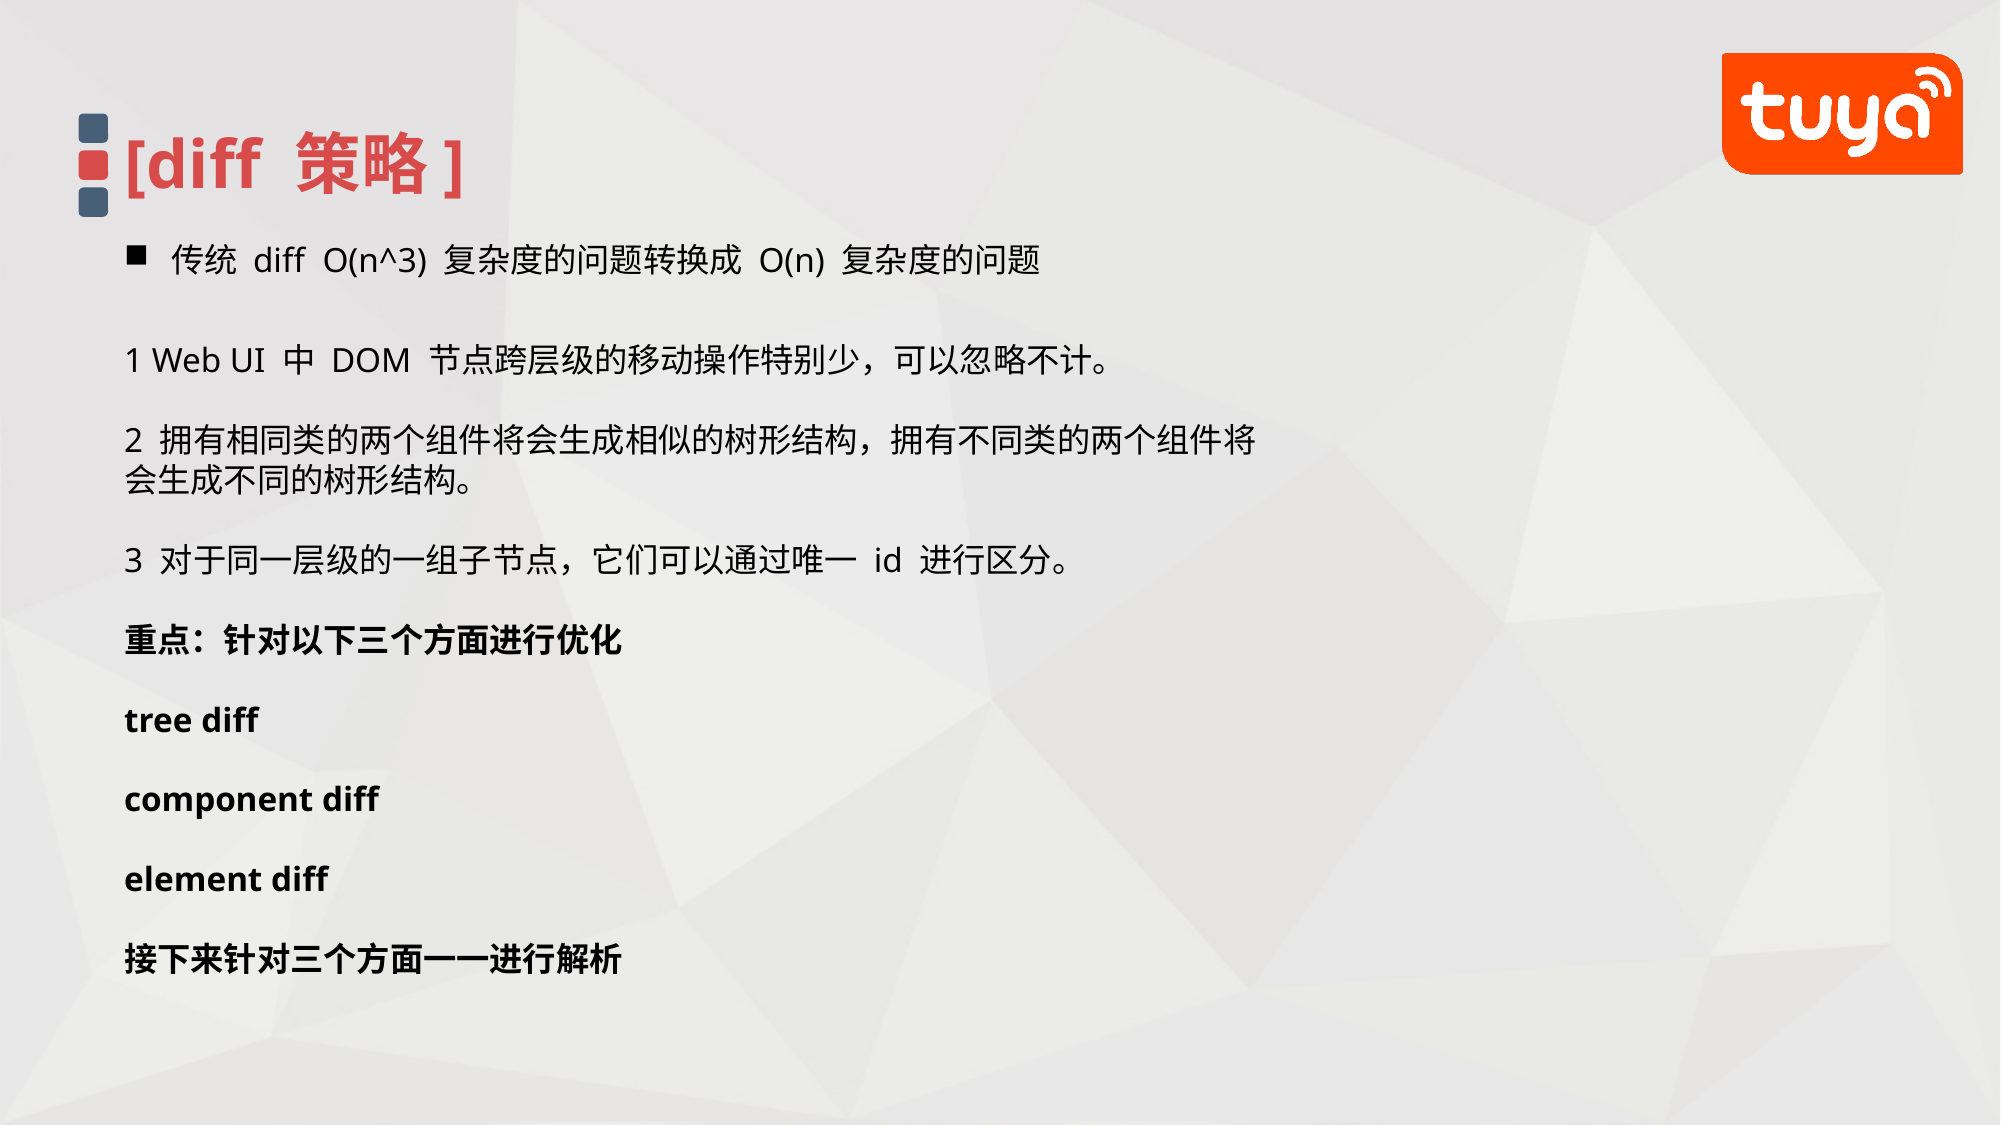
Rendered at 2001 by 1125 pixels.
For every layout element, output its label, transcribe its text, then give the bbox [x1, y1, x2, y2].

text_box [diff 策略] [110, 114, 906, 210]
picture [0, 0, 2001, 1125]
text_box 传统 diff O(n^3) 复杂度的问题转换成 O(n) 复杂度的问题 1 Web UI 中 DOM 节点跨层级的移动操作特别少，可以忽略不计。 2 拥有相同类的两个组件将会生成相似的树形结构，拥有不同类的两个组件将会生成不同的树形结构。 3 对于同一层级的一组子节点，它们可以通过唯一 id 进行区分。 重点：针对以下三个方面进行优化 tree diff component diff element diff 接下来针对三个方面一一进行解析 [109, 212, 1303, 1125]
